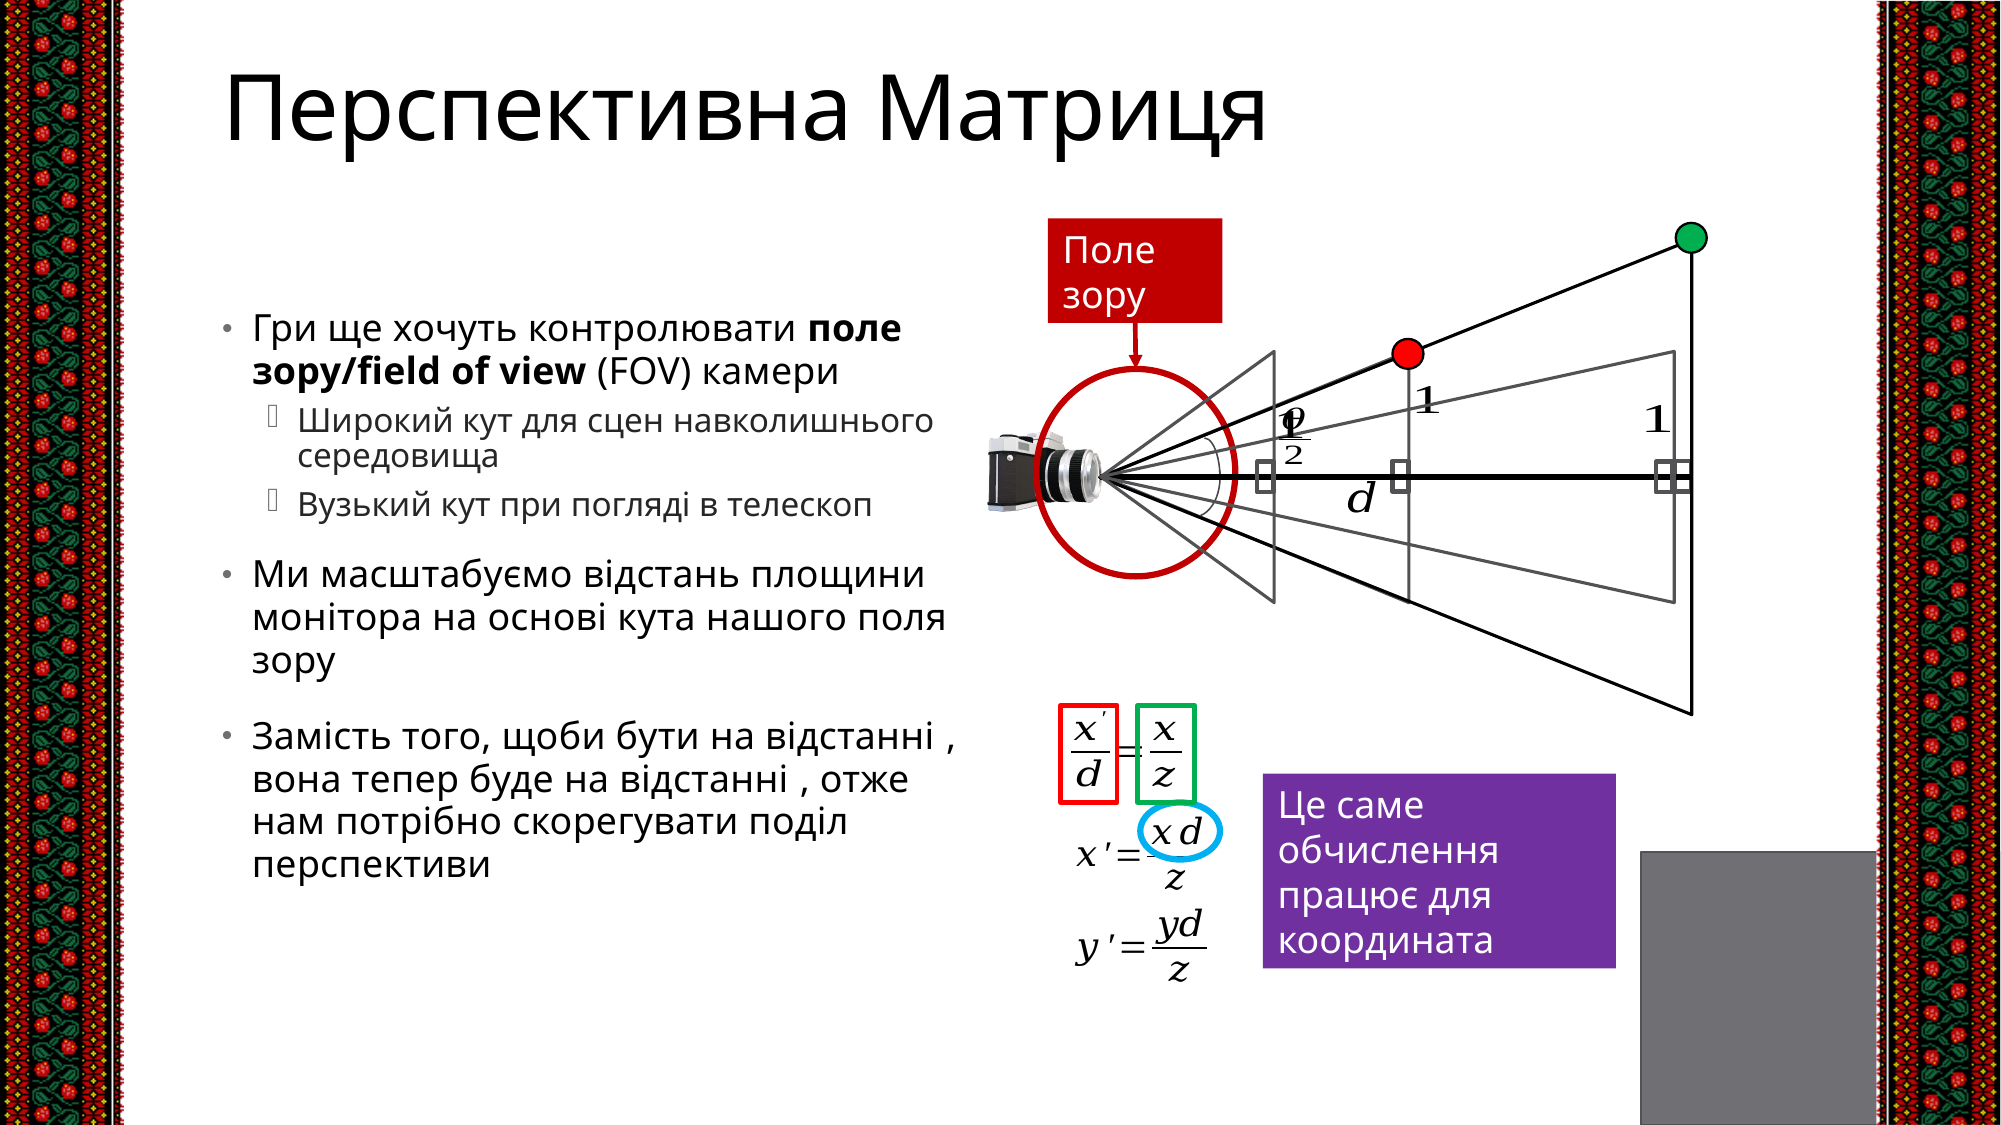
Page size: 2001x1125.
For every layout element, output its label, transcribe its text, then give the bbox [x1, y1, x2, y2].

text_box [1111, 486, 1276, 604]
text_box [1136, 704, 1195, 803]
text_box [1276, 483, 1693, 716]
text_box [1105, 350, 1276, 472]
picture [0, 0, 124, 1125]
text_box [1276, 244, 1693, 475]
picture [976, 418, 1049, 517]
picture [1877, 2, 2000, 1124]
title Перспективна Матриця [206, 60, 1797, 278]
text_box [1035, 367, 1207, 578]
text_box [1391, 337, 1425, 370]
text_box [1674, 221, 1708, 254]
list Гри ще хочуть контролювати поле зору/field of view (FOV) камери Широкий кут для сцен навколишнього середовища Вузький кут при погляді в телескоп [206, 299, 977, 547]
text_box [1276, 486, 1676, 604]
text_box [1139, 803, 1222, 861]
text_box [1059, 704, 1118, 804]
text_box [1276, 350, 1676, 472]
